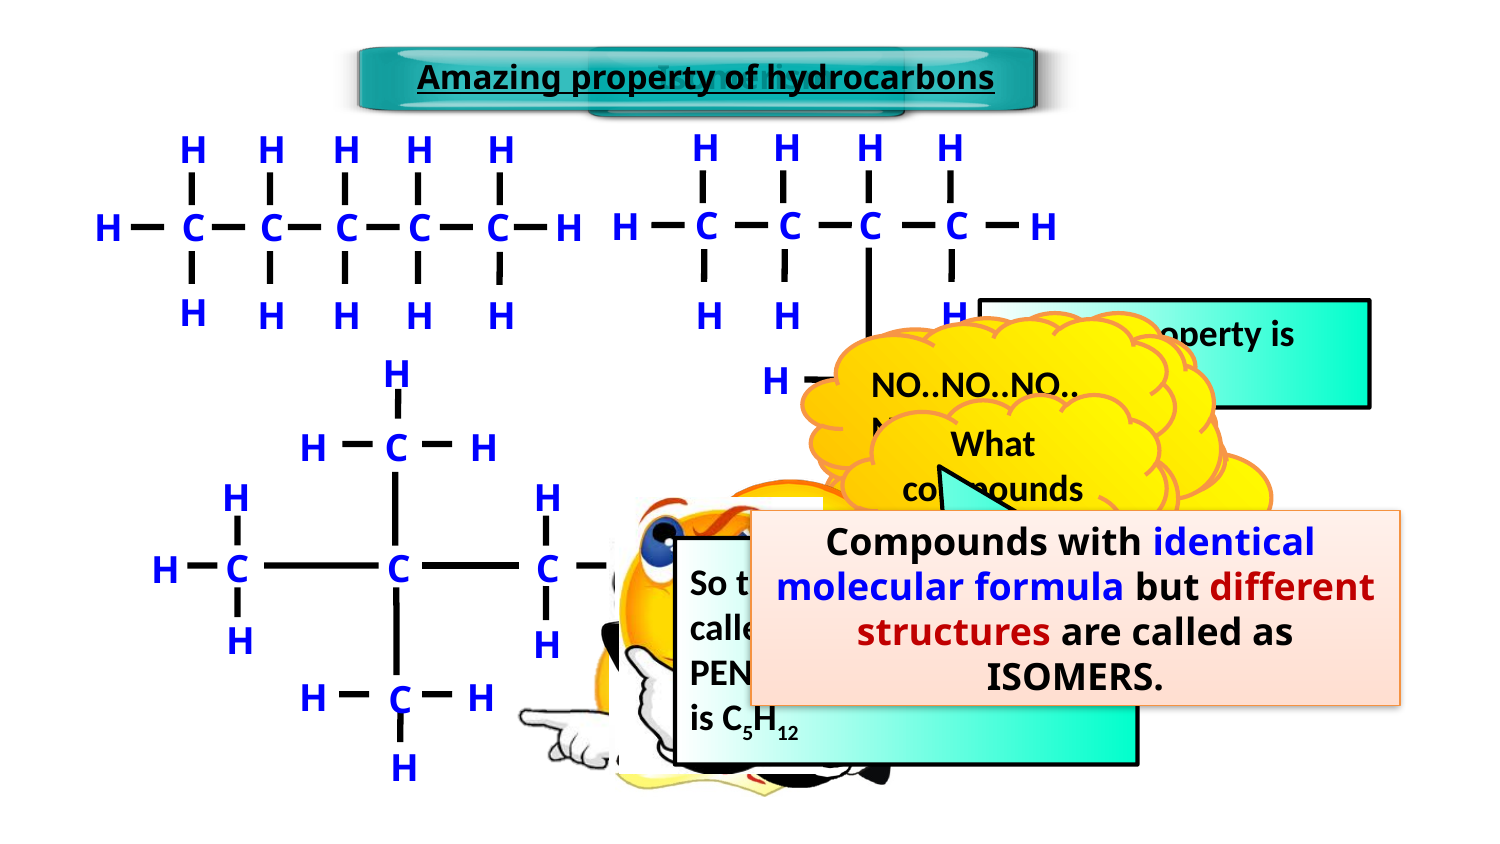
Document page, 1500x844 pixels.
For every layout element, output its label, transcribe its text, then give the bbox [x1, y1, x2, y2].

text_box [619, 394, 1167, 774]
text_box And the property is called… [1079, 298, 1372, 410]
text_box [77, 124, 601, 346]
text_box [615, 312, 1205, 333]
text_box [22, 44, 1390, 117]
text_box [615, 791, 1205, 798]
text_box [1225, 419, 1283, 788]
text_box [1176, 334, 1222, 789]
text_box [137, 342, 595, 793]
text_box Compounds with identical molecular formula but different structures are called as ISOMERS. [1288, 510, 1401, 706]
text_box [516, 419, 597, 788]
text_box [600, 318, 1176, 782]
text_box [604, 124, 1075, 316]
